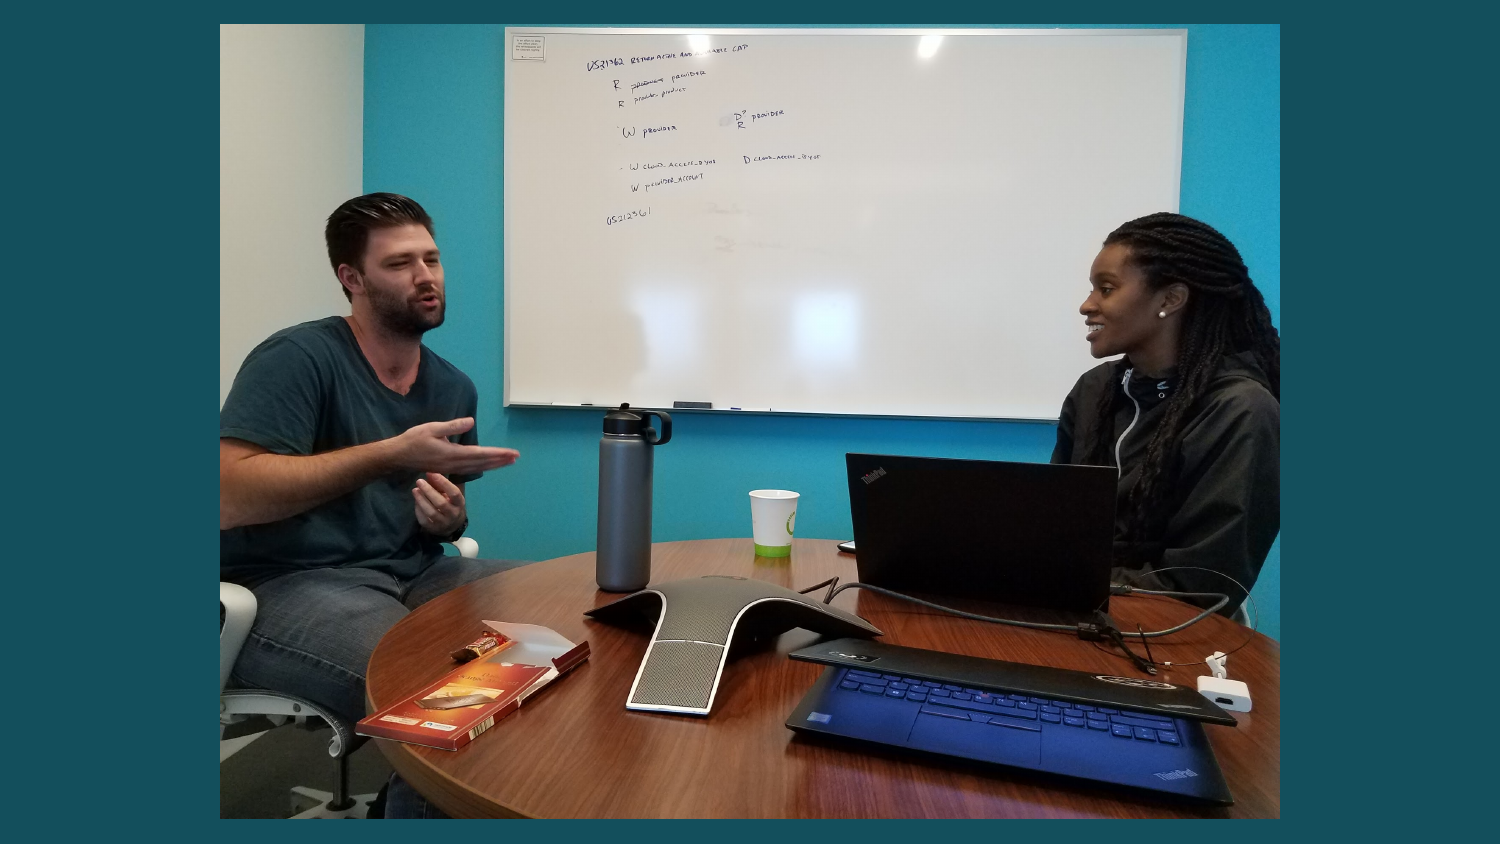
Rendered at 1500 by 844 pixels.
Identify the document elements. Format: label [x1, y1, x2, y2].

picture [220, 24, 1280, 819]
